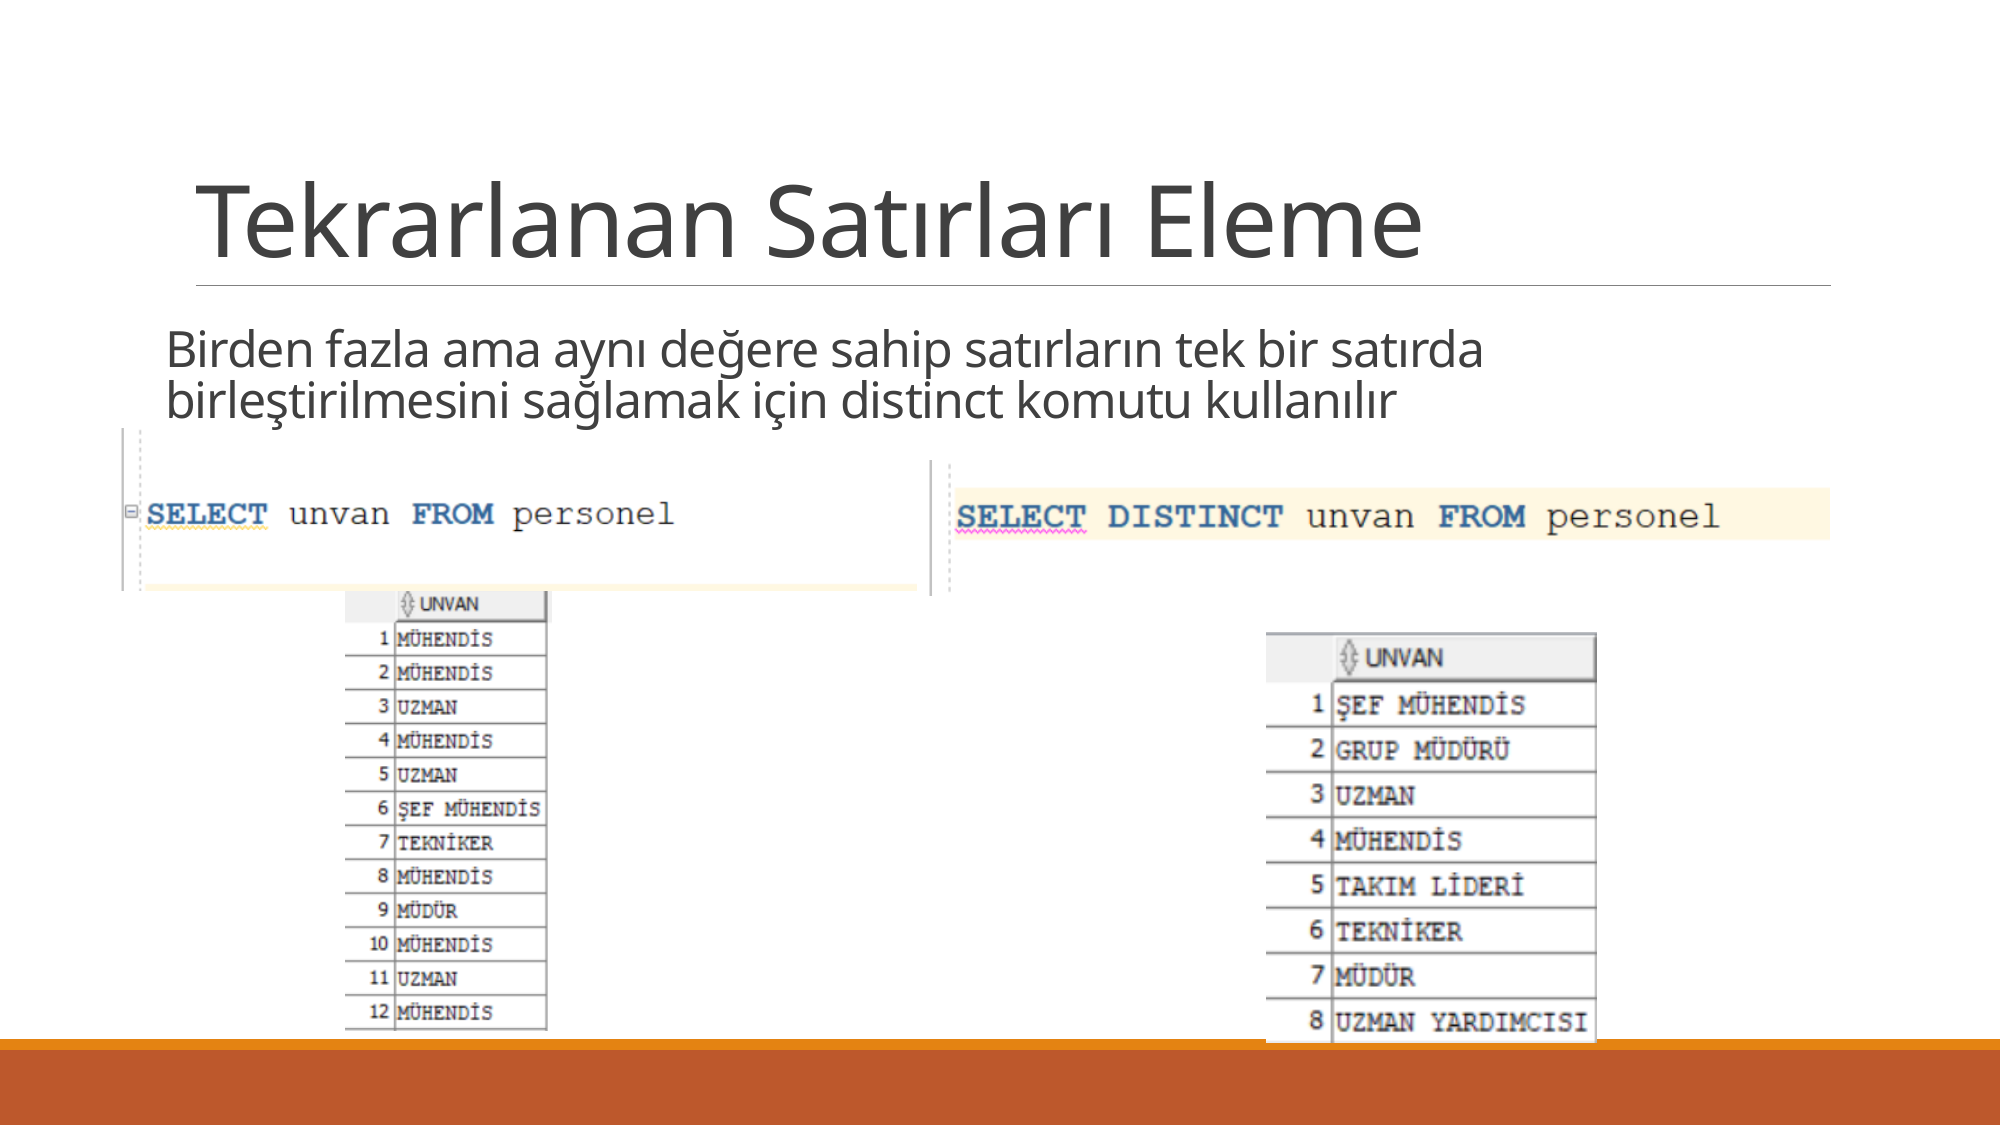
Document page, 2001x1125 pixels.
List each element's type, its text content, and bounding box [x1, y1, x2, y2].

picture [917, 459, 1831, 596]
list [104, 427, 956, 591]
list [345, 599, 553, 1031]
picture [1265, 632, 1597, 1043]
text_box Birden fazla ama aynı değere sahip satırların tek bir satırda birleştirilmesini sağlamak için distinct komutu kullanılır [149, 197, 1800, 436]
title Tekrarlanan Satırları Eleme [180, 47, 1830, 285]
